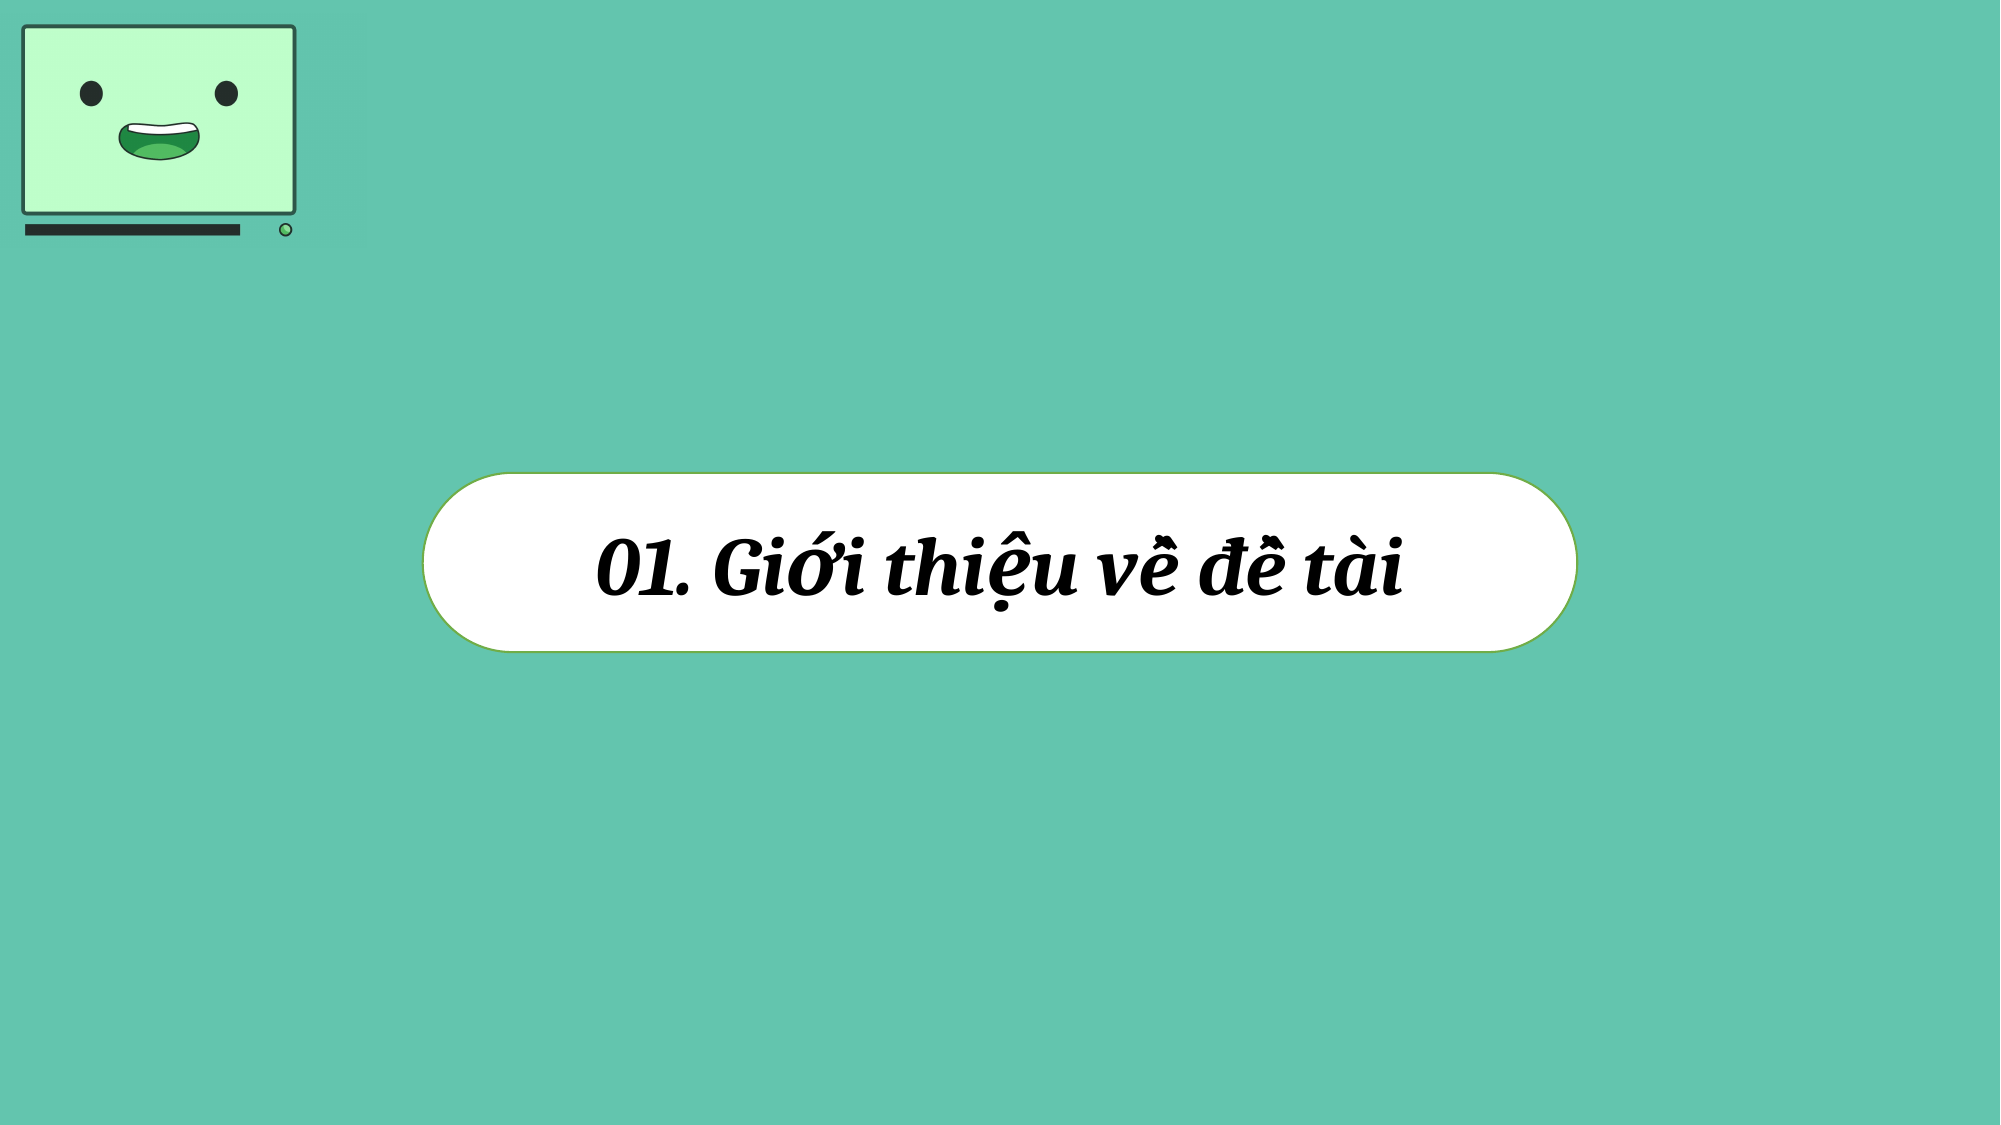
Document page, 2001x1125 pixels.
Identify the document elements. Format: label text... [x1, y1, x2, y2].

picture [0, 13, 367, 248]
text_box 01. Giới thiệu về đề tài [421, 471, 1579, 654]
